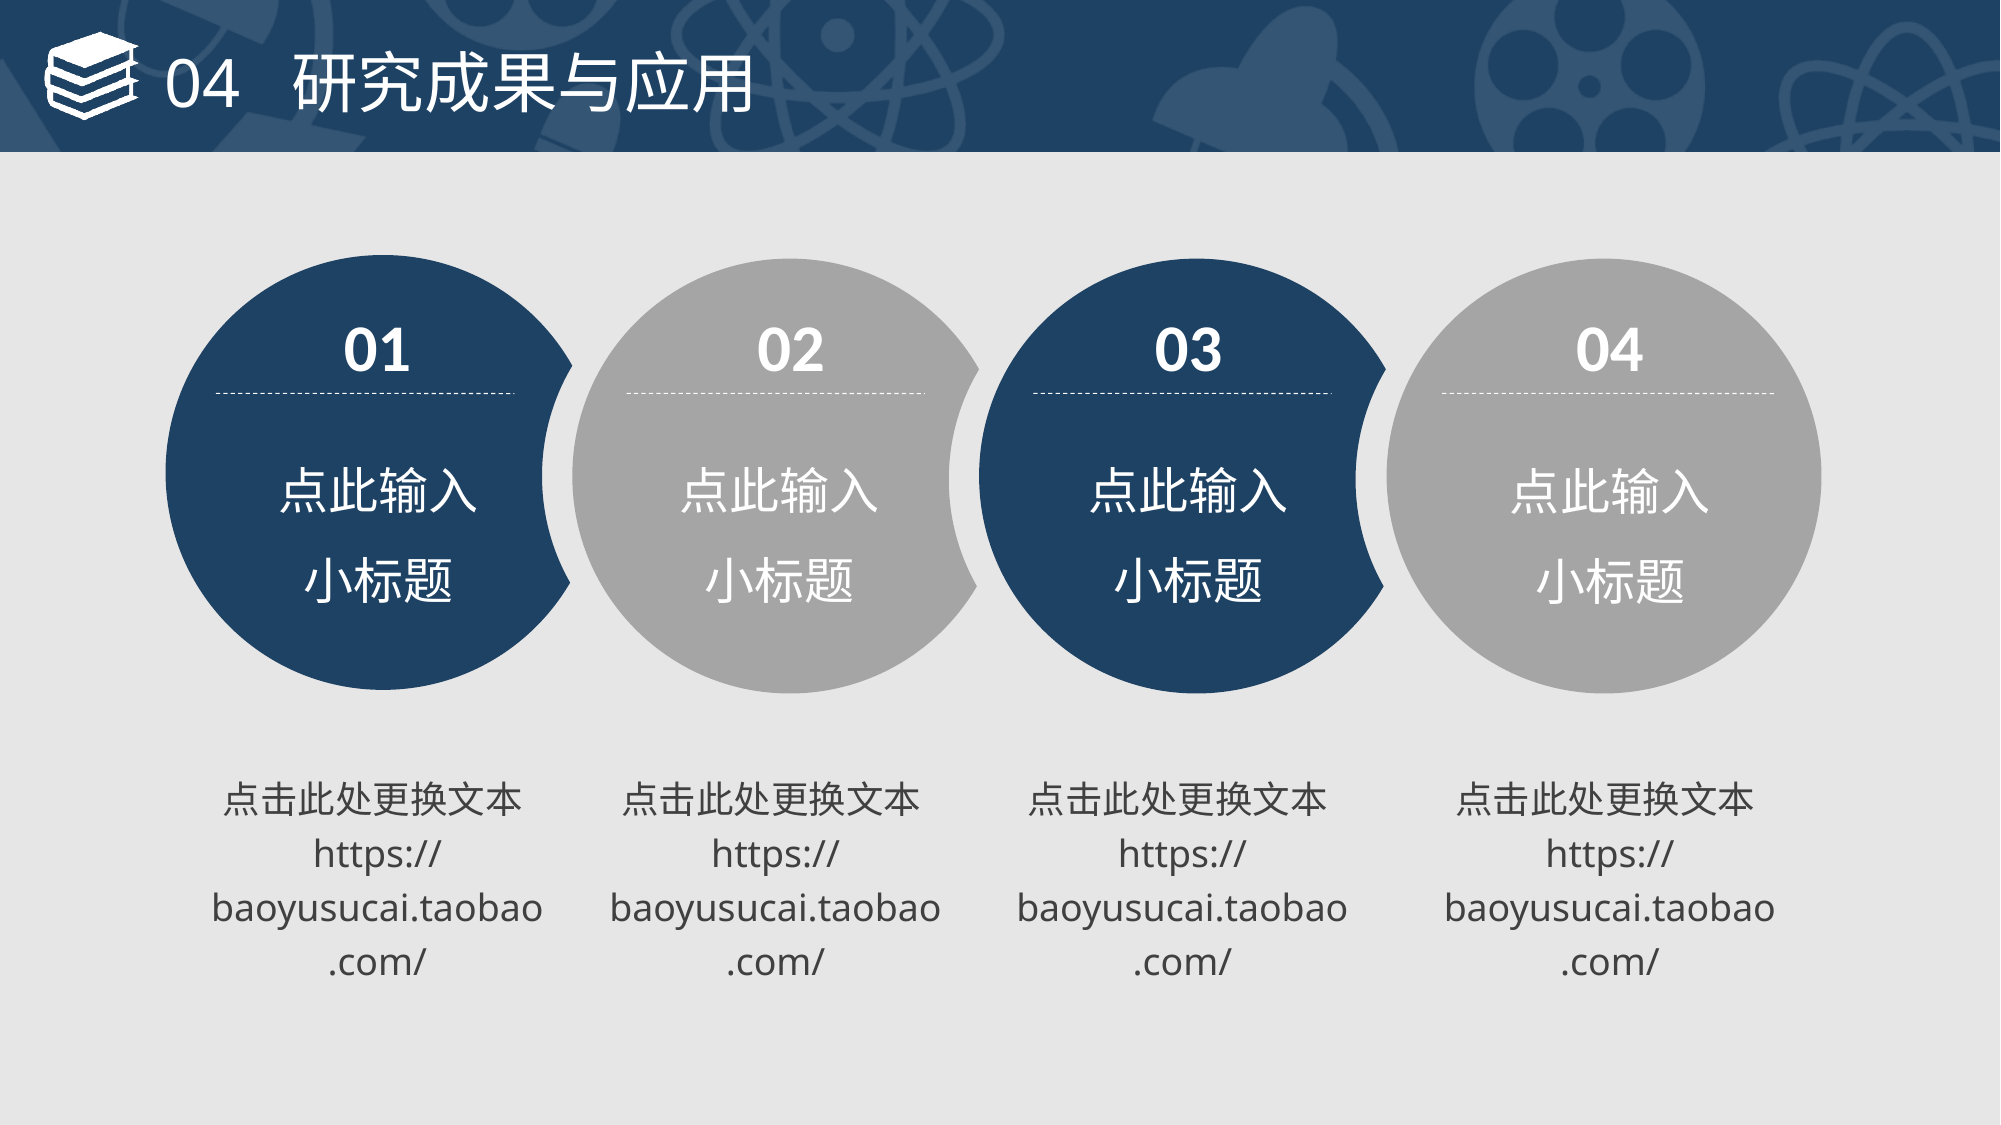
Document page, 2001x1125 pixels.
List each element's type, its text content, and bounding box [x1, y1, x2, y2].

text_box [1392, 262, 1822, 566]
text_box 01 [328, 257, 427, 393]
text_box 点击此处更换文本https://baoyusucai.taobao.com/ [1427, 759, 1792, 991]
text_box 点此输入 小标题 [1406, 422, 1813, 618]
text_box 点此输入 小标题 [175, 422, 576, 618]
text_box 点击此处更换文本https://baoyusucai.taobao.com/ [1000, 759, 1365, 991]
text_box 点此输入 小标题 [985, 422, 1392, 618]
text_box 点击此处更换文本https://baoyusucai.taobao.com/ [195, 759, 560, 991]
text_box 03 [1139, 257, 1238, 393]
text_box [985, 262, 1386, 422]
text_box 点此输入 小标题 [576, 422, 983, 618]
text_box [165, 259, 573, 537]
text_box [625, 618, 955, 694]
text_box [1439, 618, 1769, 694]
text_box [221, 618, 545, 690]
text_box 点击此处更换文本https://baoyusucai.taobao.com/ [593, 759, 958, 991]
picture [0, 0, 2000, 152]
title 04 研究成果与应用 [149, 42, 1056, 150]
text_box 02 [742, 257, 840, 393]
text_box [579, 263, 980, 422]
text_box [1031, 618, 1361, 694]
text_box 04 [1561, 257, 1659, 393]
